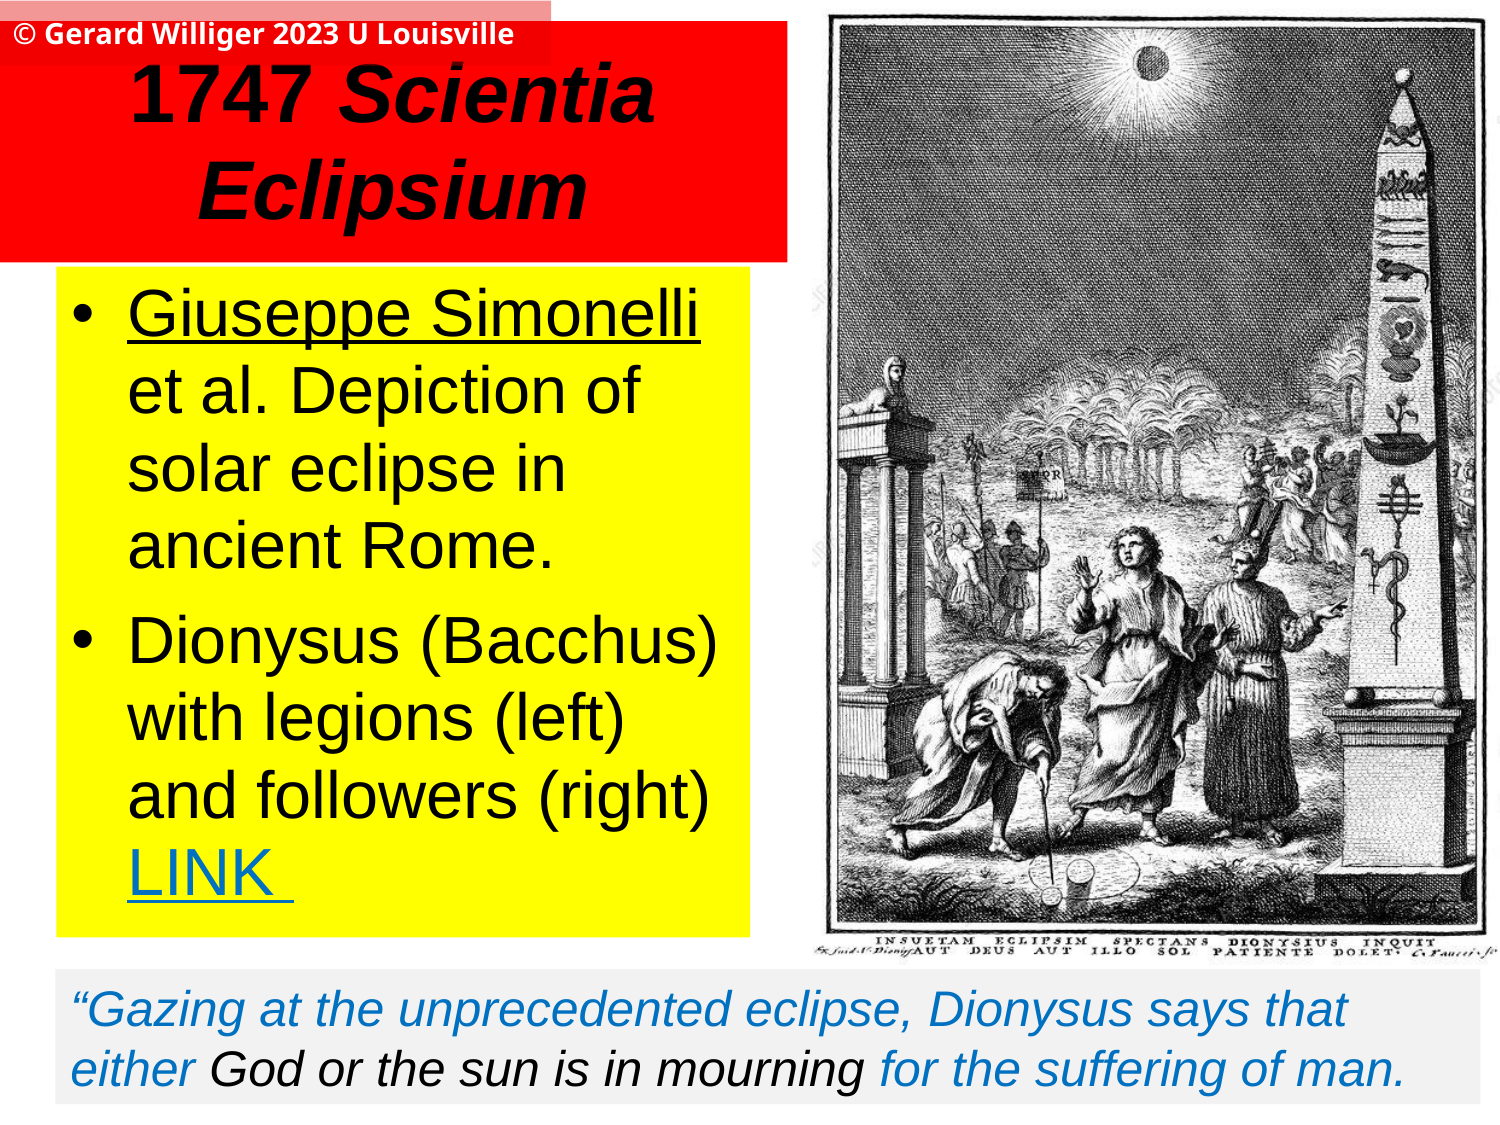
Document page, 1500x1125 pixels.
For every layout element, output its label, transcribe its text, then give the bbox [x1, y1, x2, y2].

list Giuseppe Simonelli et al. Depiction of solar eclipse in ancient Rome. Dionysus (Bacchus) with legions (left) and followers (right) LINK [56, 266, 751, 938]
picture [812, 0, 1500, 965]
text_box © Gerard Williger 2023 U Louisville [0, 0, 552, 66]
title 1747 Scientia Eclipsium [0, 21, 788, 263]
text_box “Gazing at the unprecedented eclipse, Dionysus says that either God or the sun is in mourning for the suffering of man. [55, 969, 1481, 1105]
